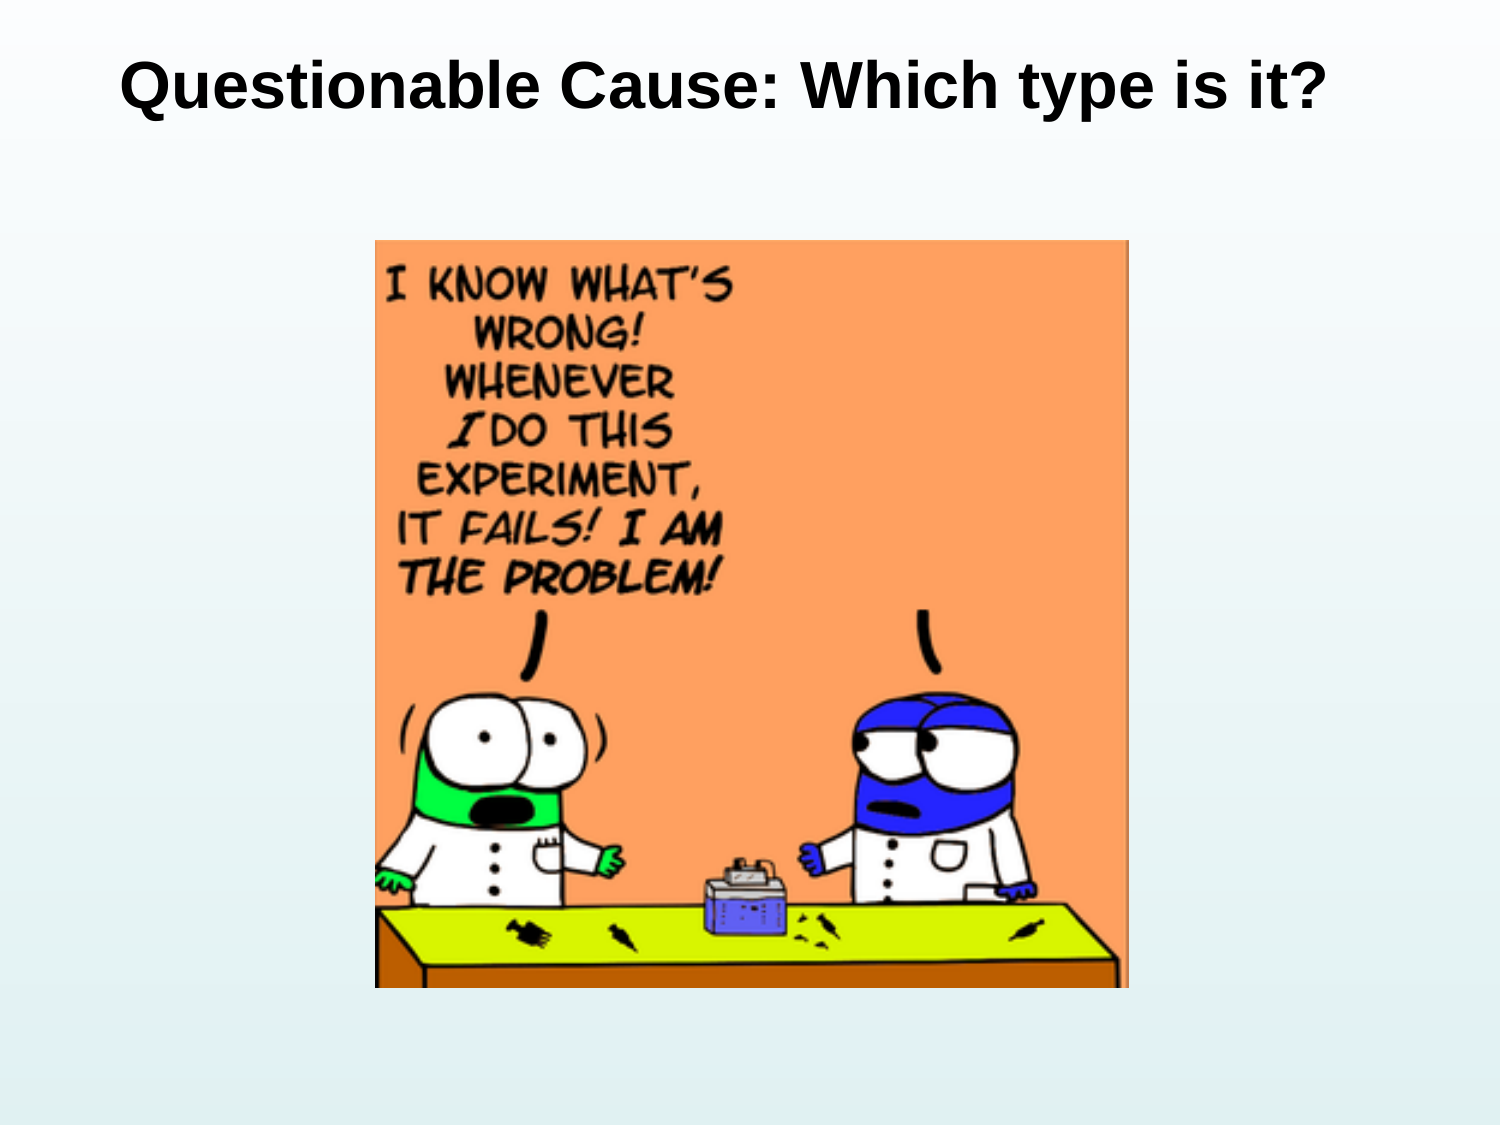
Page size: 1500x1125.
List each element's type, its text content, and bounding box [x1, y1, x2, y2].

picture [374, 240, 1129, 988]
title Questionable Cause: Which type is it? [87, 19, 1363, 145]
